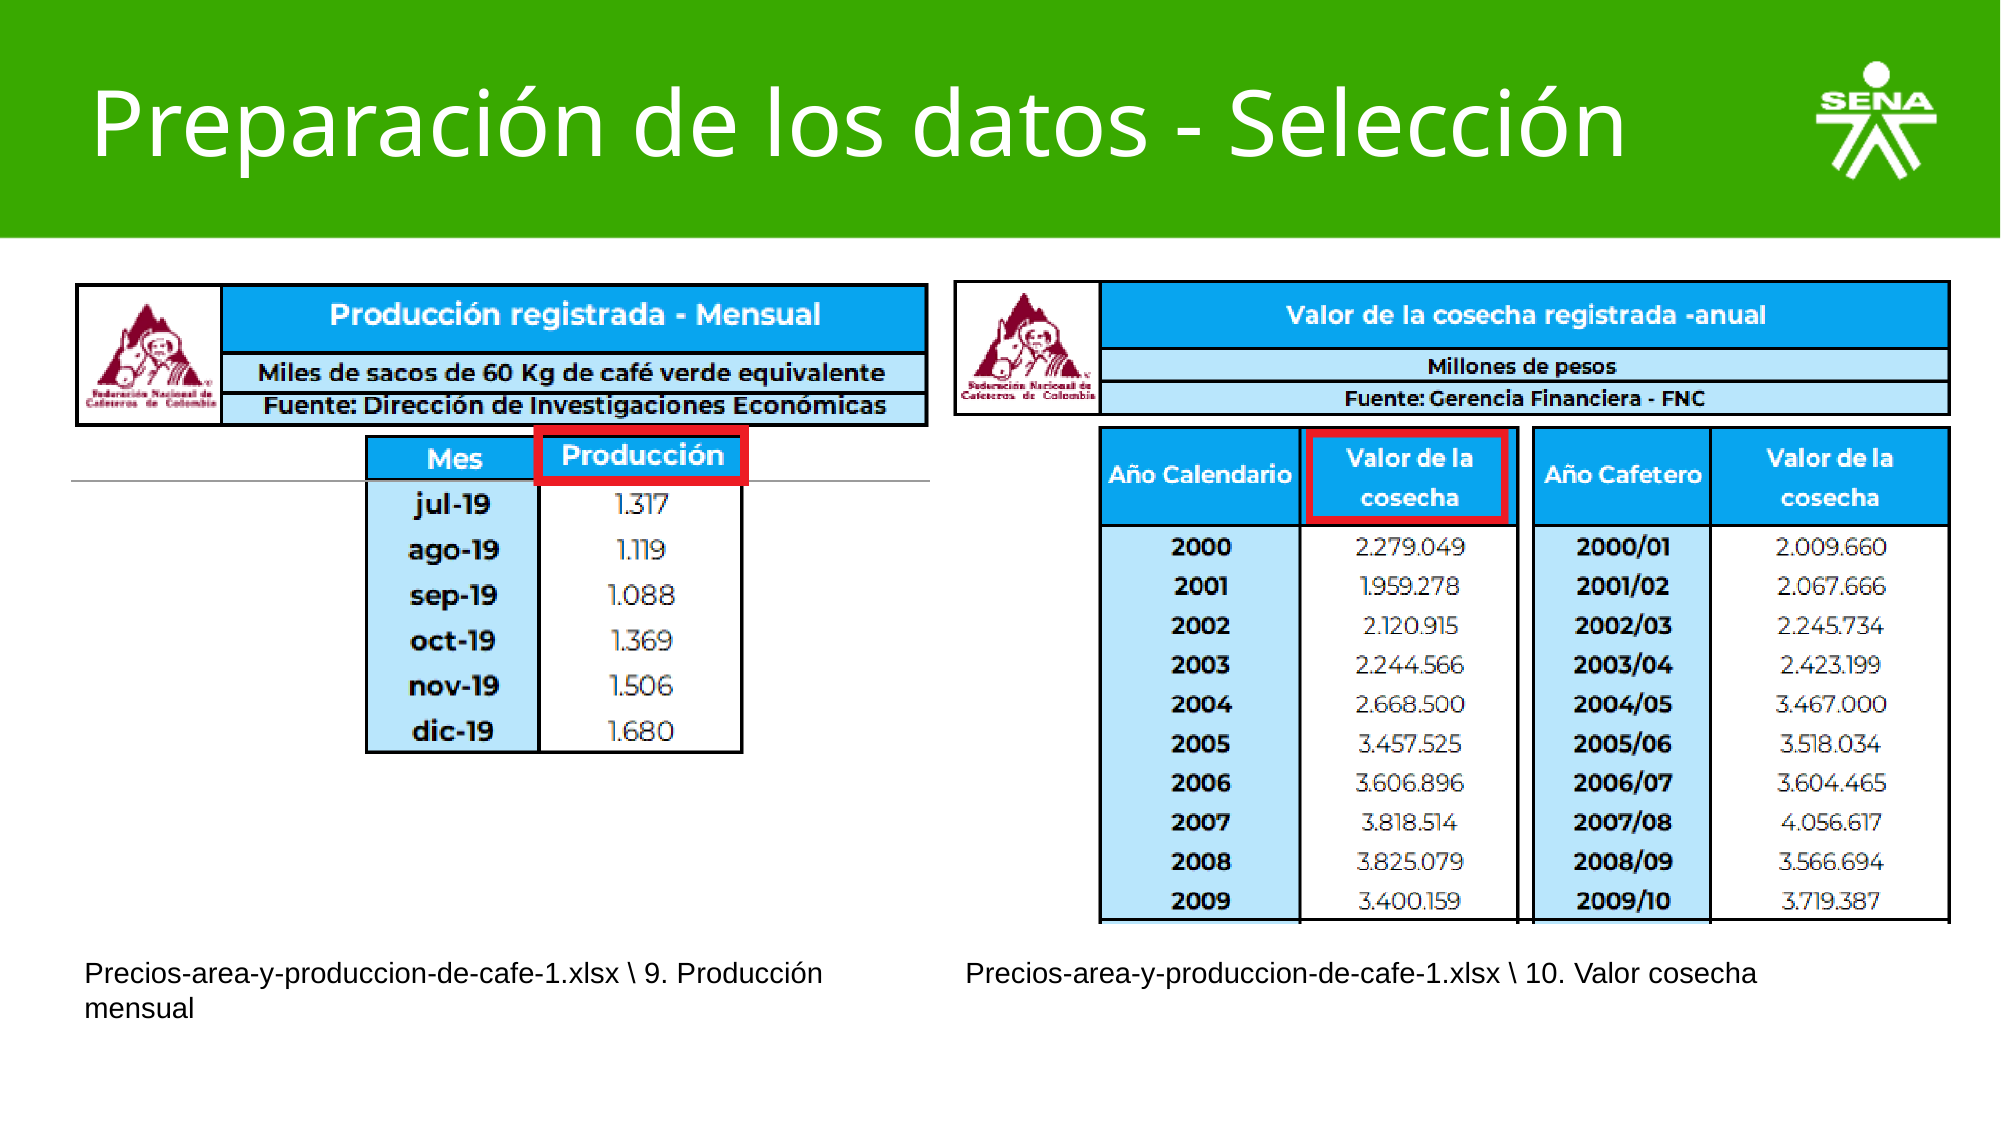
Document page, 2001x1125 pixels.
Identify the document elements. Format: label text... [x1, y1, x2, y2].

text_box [950, 276, 1955, 924]
text_box Precios-area-y-produccion-de-cafe-1.xlsx \ 10. Valor cosecha [950, 946, 1955, 997]
picture [0, 0, 2001, 1125]
title Preparación de los datos - Selección [74, 18, 1800, 236]
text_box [71, 278, 931, 754]
text_box Precios-area-y-produccion-de-cafe-1.xlsx \ 9. Producción mensual [69, 946, 928, 1032]
